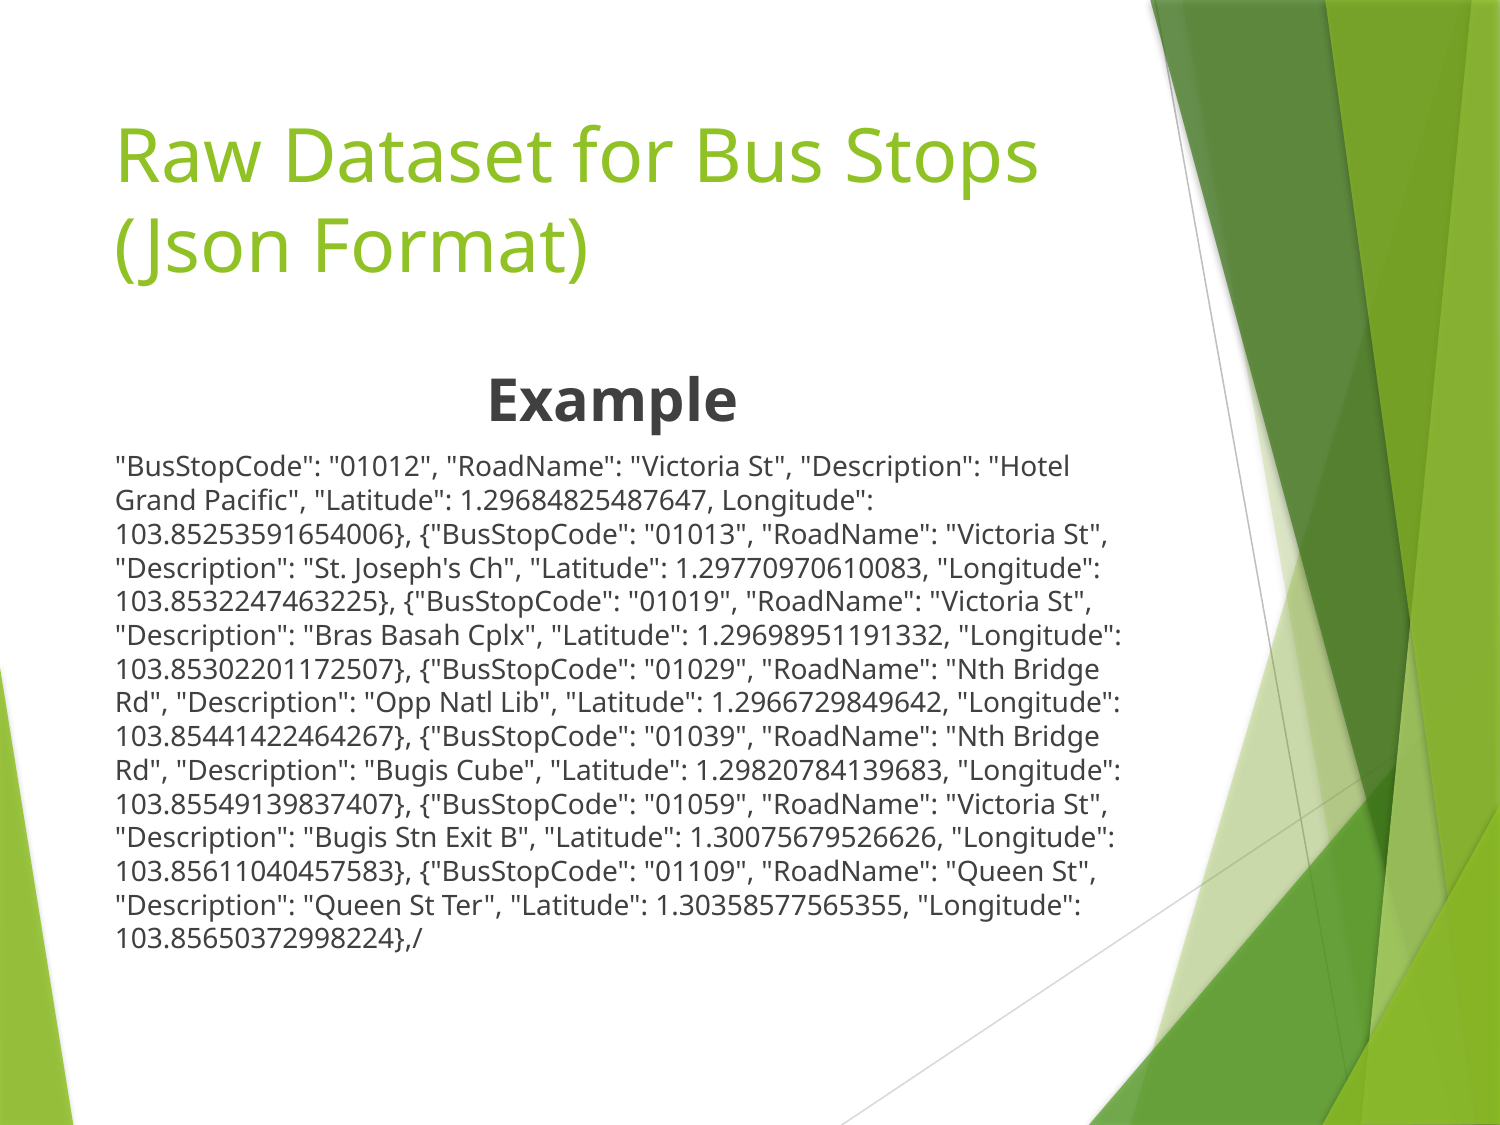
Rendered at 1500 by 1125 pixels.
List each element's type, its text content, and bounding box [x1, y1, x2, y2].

title Raw Dataset for Bus Stops (Json Format) [99, 99, 1142, 317]
list Example "BusStopCode": "01012", "RoadName": "Victoria St", "Description": "Hotel Grand Pacific", "Latitude": 1.29684825487647, Longitude": 103.85253591654006}, {"BusStopCode": "01013", "RoadName": "Victoria St", "Description": "St. Joseph's Ch", "Latitude": 1.29770970610083, "Longitude": 103.8532247463225}, {"BusStopCode": "01019", "RoadName": "Victoria St", "Description": "Bras Basah Cplx", "Latitude": 1.29698951191332, "Longitude": 103.85302201172507}, {"BusStopCode": "01029", "RoadName": "Nth Bridge Rd", "Description": "Opp Natl Lib", "Latitude": 1.2966729849642, "Longitude": 103.85441422464267}, {"BusStopCode": "01039", "RoadName": "Nth Bridge Rd", "Description": "Bugis Cube", "Latitude": 1.29820784139683, "Longitude": 103.85549139837407}, {"BusStopCode": "01059", "RoadName": "Victoria St", "Description": "Bugis Stn Exit B", "Latitude": 1.30075679526626, "Longitude": 103.85611040457583}, {"BusStopCode": "01109", "RoadName": "Queen St", "Description": "Queen St Ter", "Latitude": 1.30358577565355, "Longitude": 103.85650372998224},/ [99, 354, 1142, 992]
